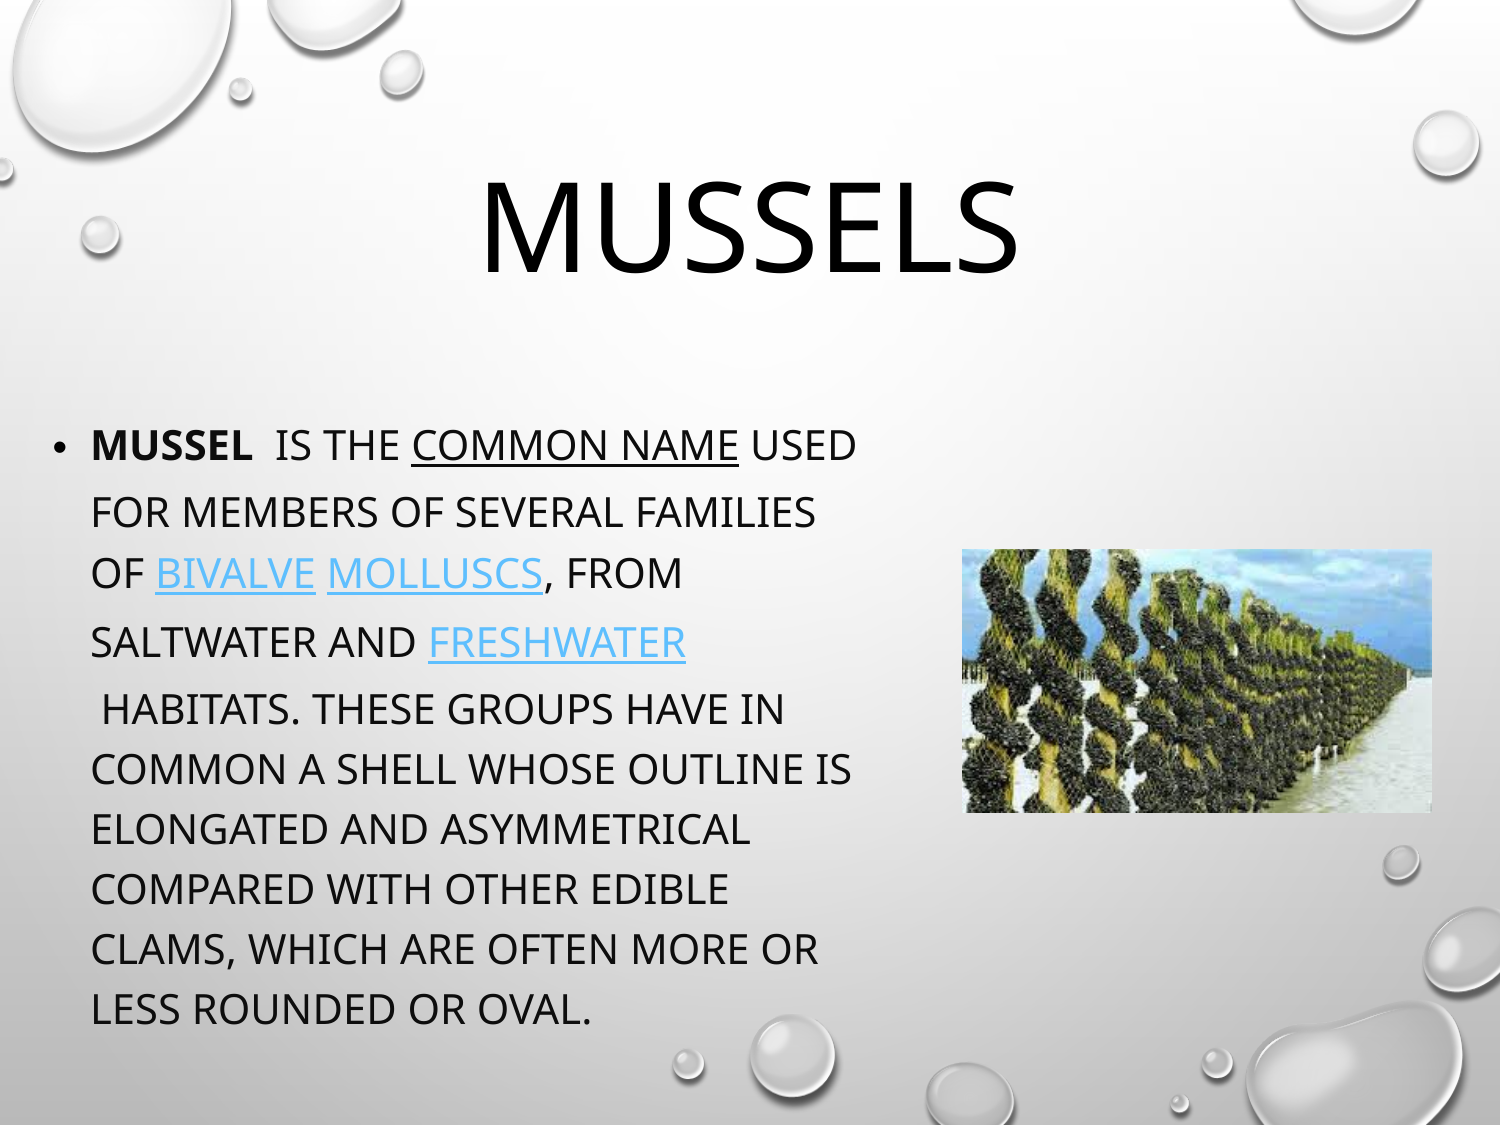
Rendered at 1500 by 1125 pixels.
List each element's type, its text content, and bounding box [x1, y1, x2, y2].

list Mussel is the common name used for members of several families of bivalve molluscs, from saltwater and freshwater habitats. These groups have in common a shell whose outline is elongated and asymmetrical compared with other edible clams, which are often more or less rounded or oval. [37, 399, 888, 962]
title MUSSELS [112, 101, 1388, 364]
picture [0, 0, 1500, 1125]
